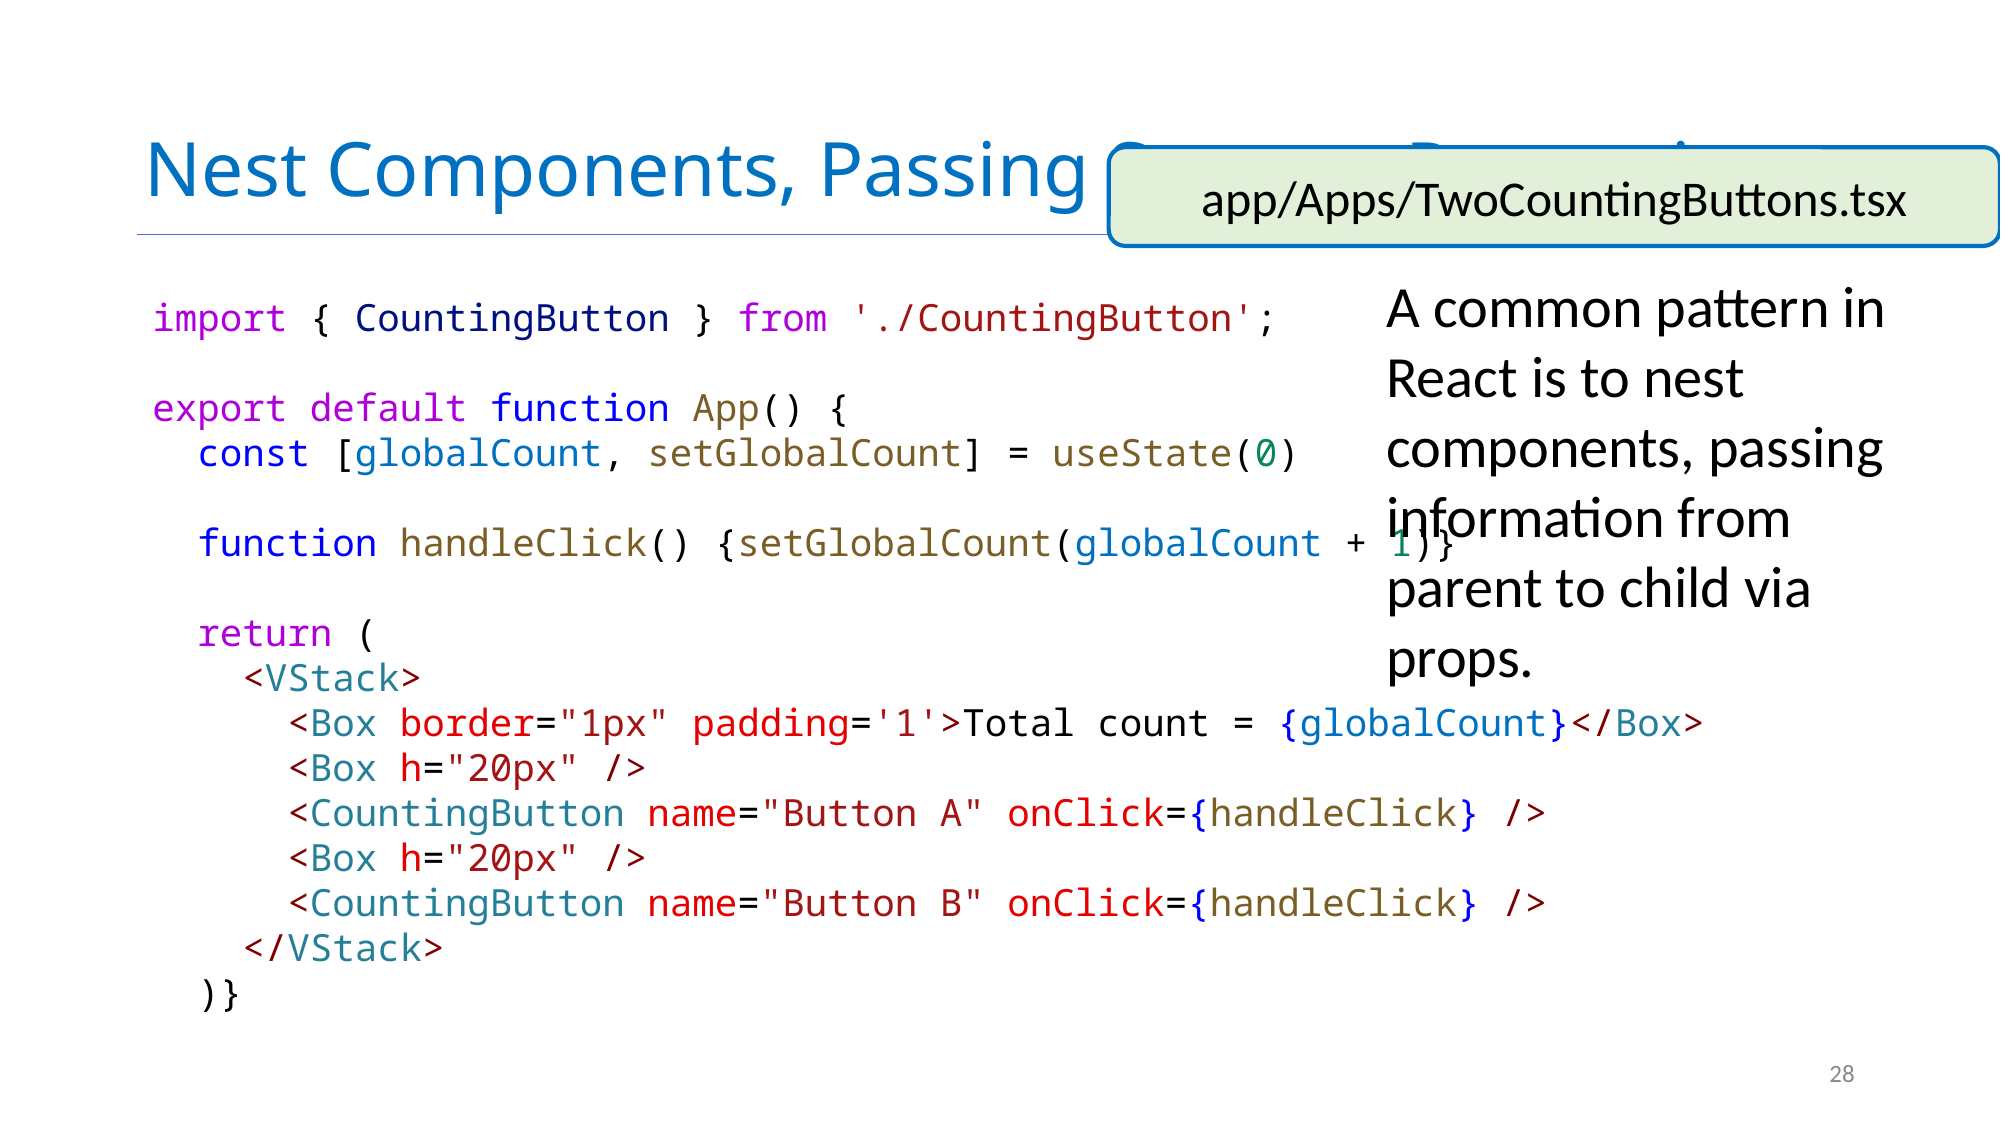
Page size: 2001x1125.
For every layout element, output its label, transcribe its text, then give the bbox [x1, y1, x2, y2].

text_box app/Apps/TwoCountingButtons.tsx [1106, 145, 2000, 249]
slide_number 28 [1819, 1051, 1863, 1094]
text_box A common pattern in React is to nest components, passing information from parent to child via props. [1378, 261, 1966, 767]
title Nest Components, Passing State as Properties [136, 2, 1863, 221]
text_box import { CountingButton } from './CountingButton'; export default function App() { const [globalCount, setGlobalCount] = useState(0) function handleClick() {setGlobalCount(globalCount + 1)} return ( <VStack> <Box border="1px" padding='1'>Total count = {globalCount}</Box> <Box h="20px" /> <CountingButton name="Button A" onClick={handleClick} /> <Box h="20px" /> <CountingButton name="Button B" onClick={handleClick} /> </VStack> )} [137, 287, 1905, 1022]
